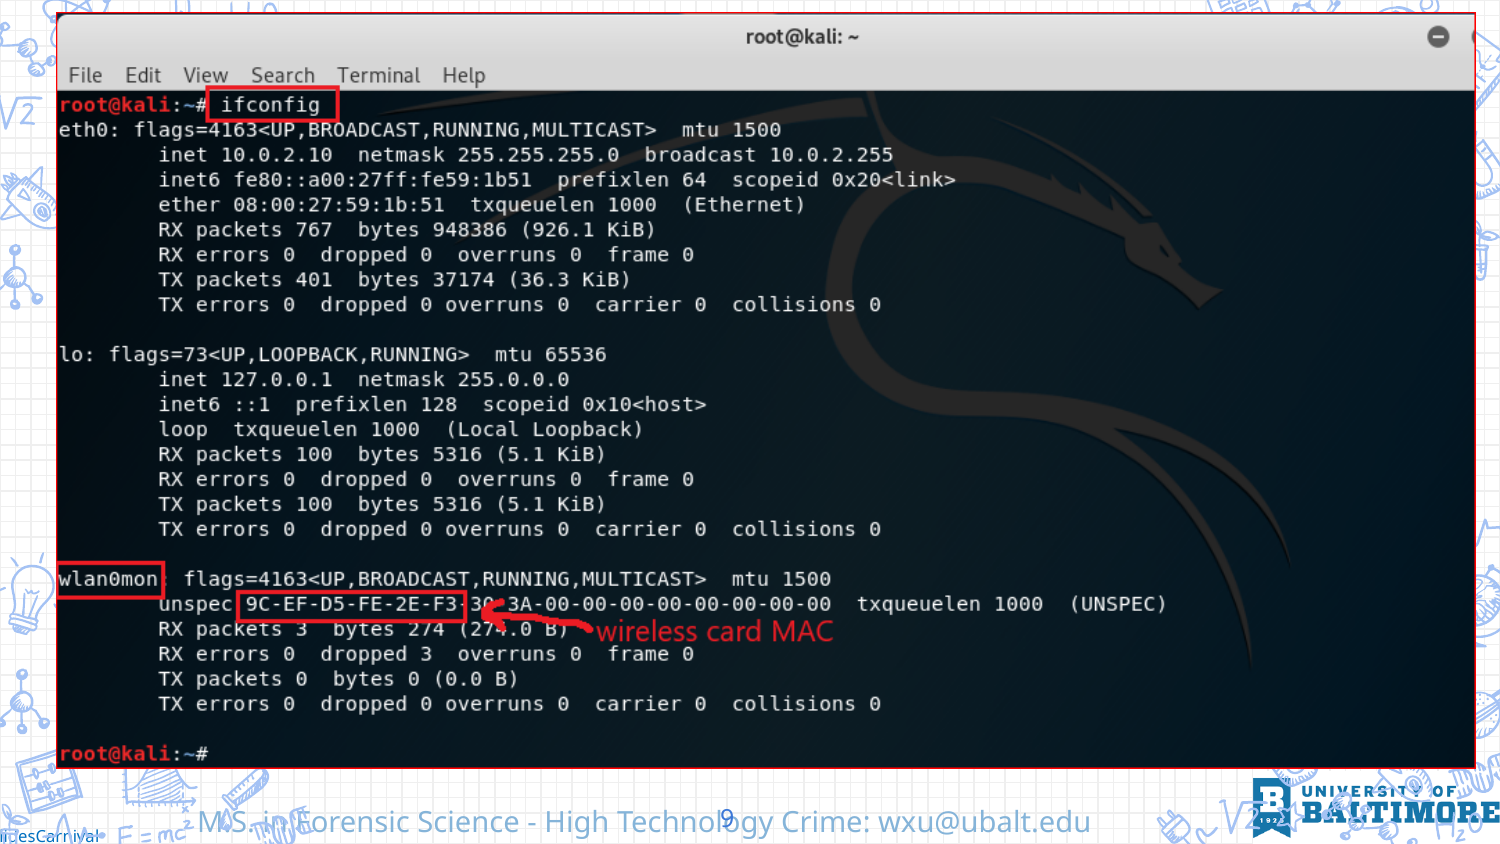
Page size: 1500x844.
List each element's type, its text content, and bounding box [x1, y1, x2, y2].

picture [1408, 786, 1417, 792]
slide_number 9 [705, 796, 795, 844]
picture [1354, 819, 1361, 827]
picture [1342, 796, 1349, 806]
picture [1375, 780, 1390, 791]
picture [55, 12, 1477, 769]
picture [1471, 771, 1479, 786]
picture [1381, 771, 1421, 792]
picture [1253, 771, 1500, 844]
picture [1479, 779, 1483, 790]
picture [1405, 773, 1430, 800]
picture [1388, 823, 1396, 835]
picture [1481, 771, 1489, 788]
picture [1283, 771, 1308, 783]
